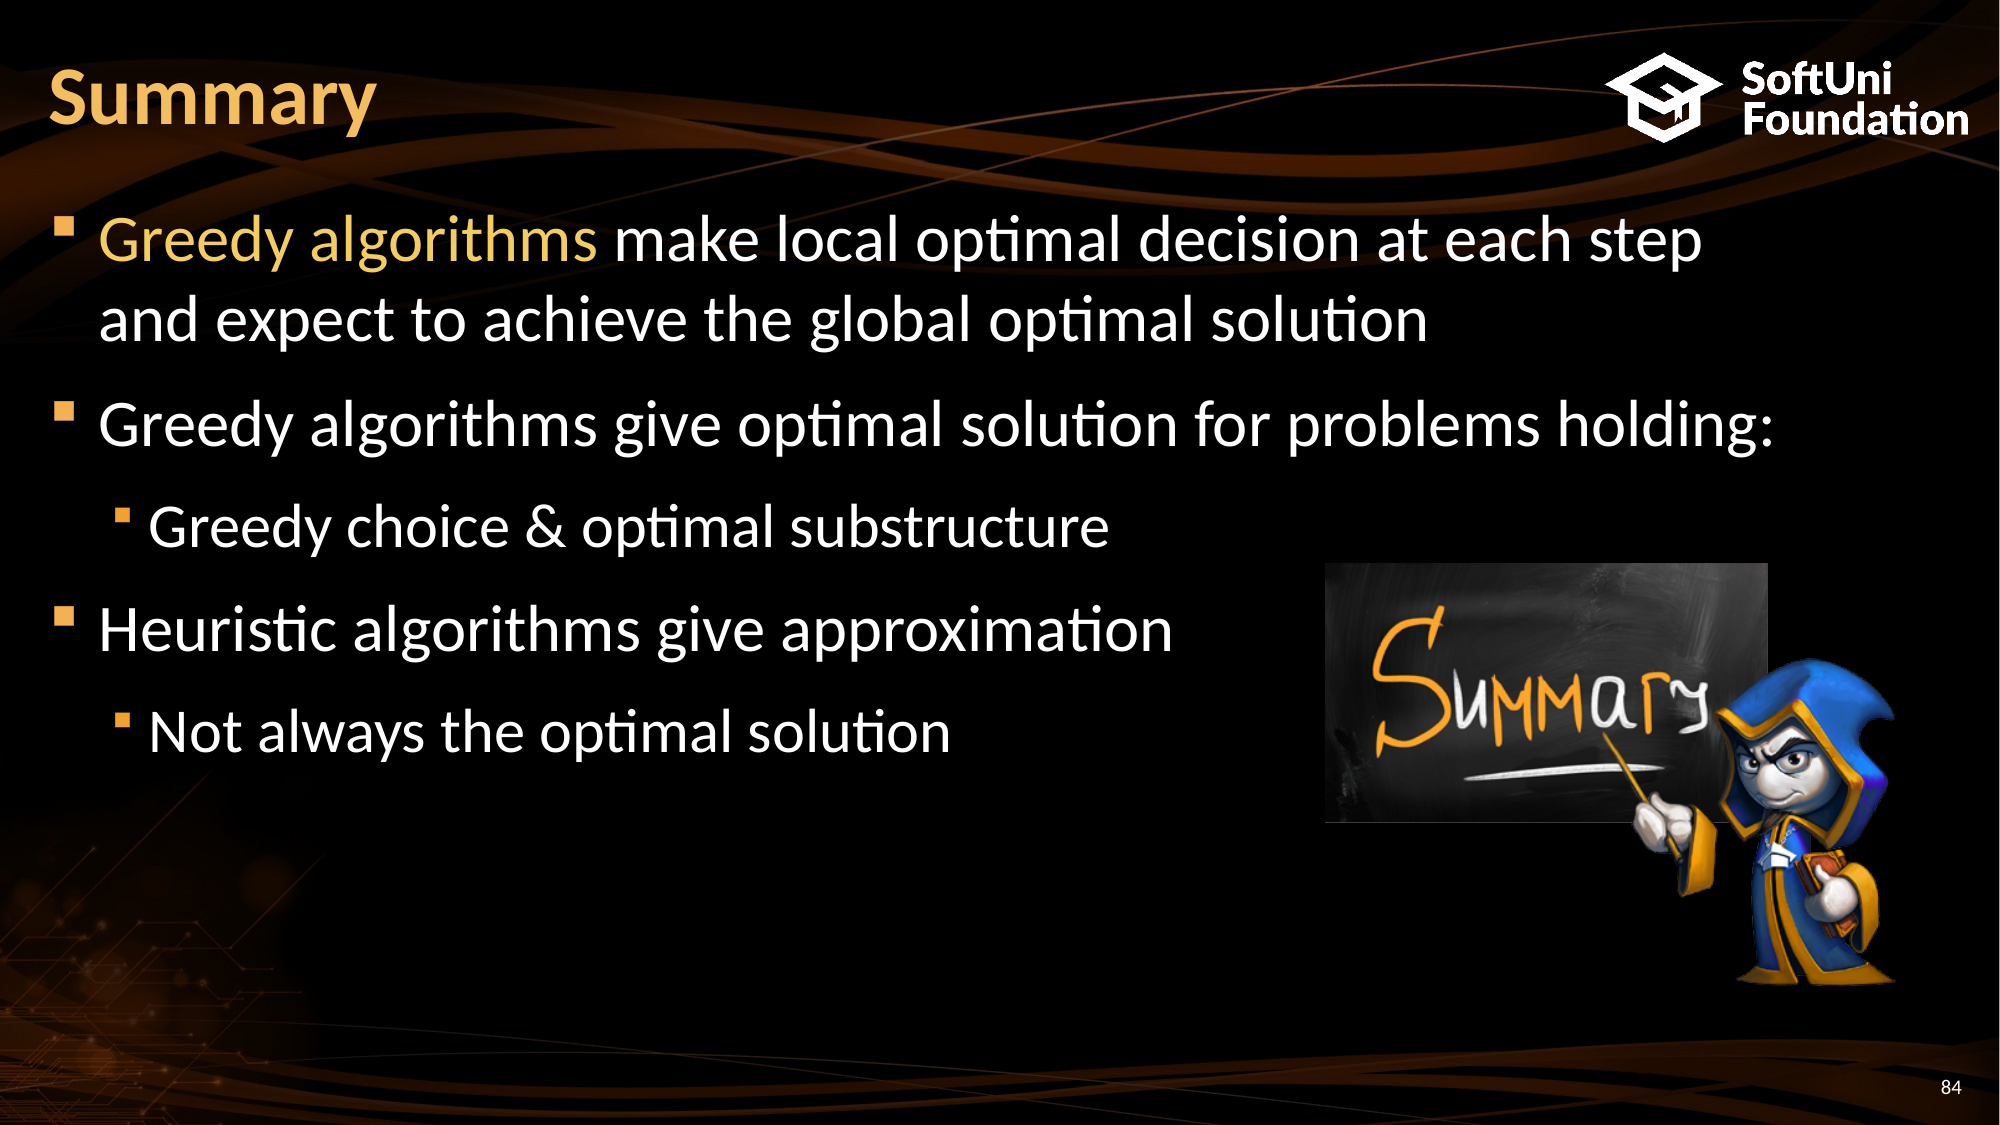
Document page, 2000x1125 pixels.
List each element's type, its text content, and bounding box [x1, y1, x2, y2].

list Greedy algorithms make local optimal decision at each step and expect to achieve the global optimal solution Greedy algorithms give optimal solution for problems holding: Greedy choice & optimal substructure Heuristic algorithms give approximation Not always the optimal solution [31, 188, 1968, 1103]
picture [0, 0, 2000, 1125]
title Summary [30, 6, 1602, 189]
